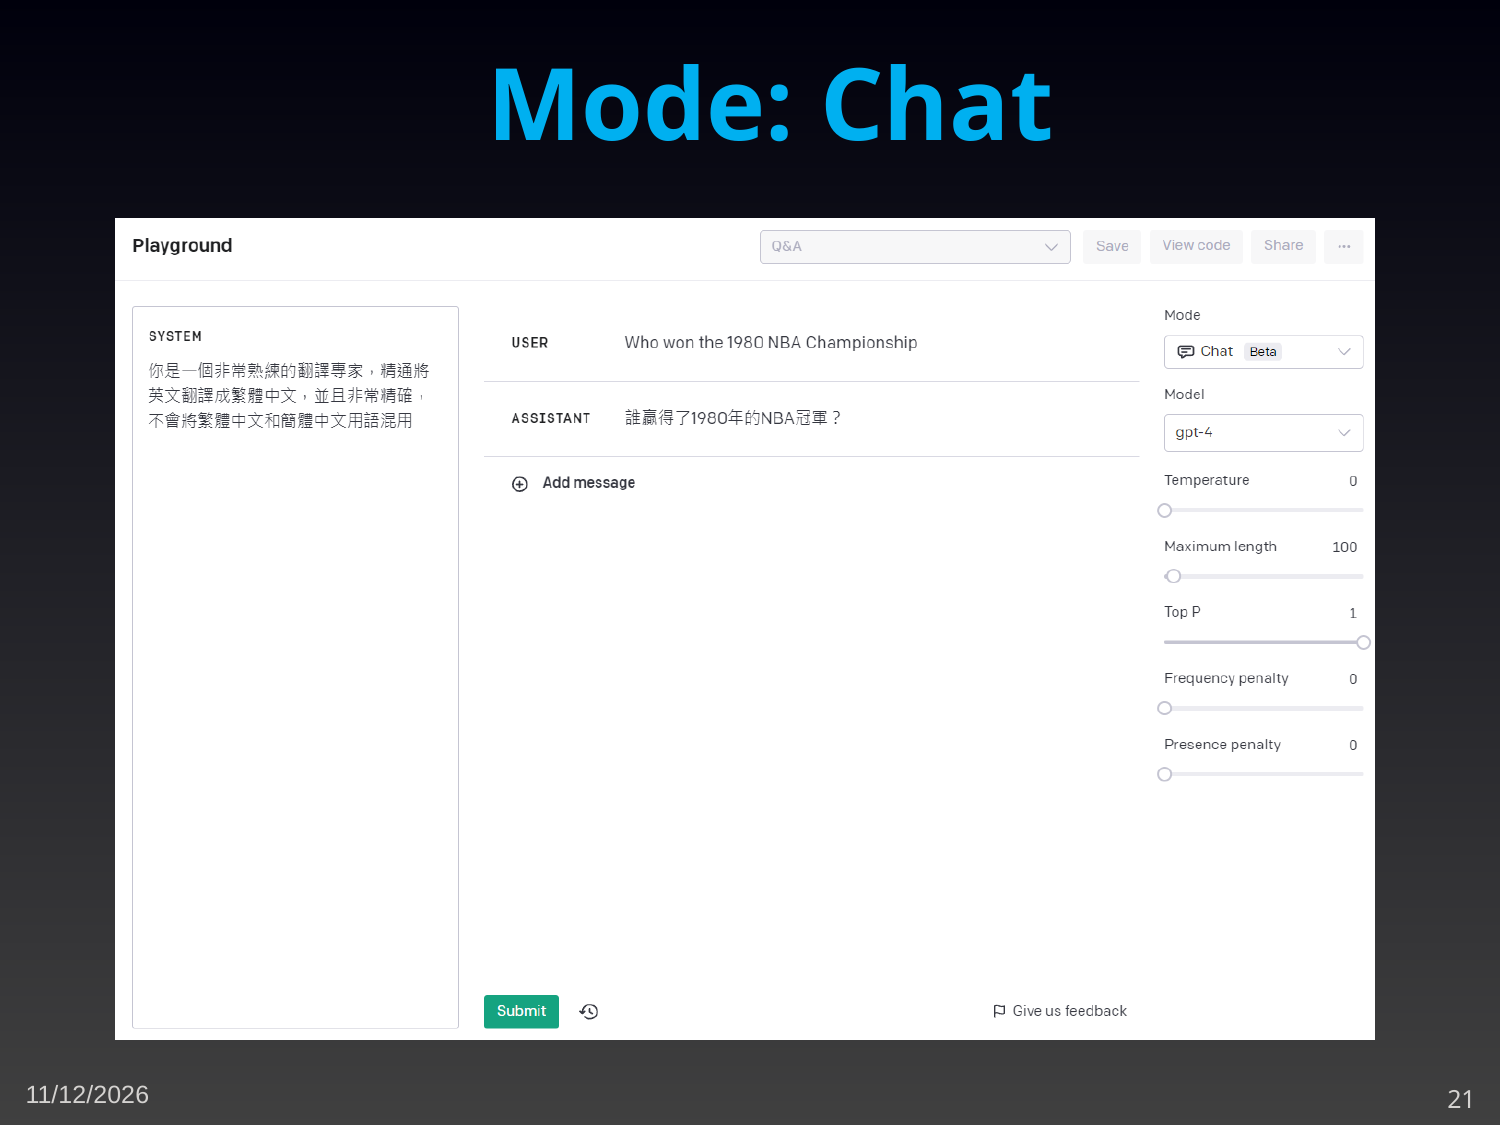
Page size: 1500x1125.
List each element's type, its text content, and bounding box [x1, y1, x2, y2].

text_box Mode: Chat [472, 13, 1498, 176]
picture [115, 217, 1376, 1041]
slide_number 21 [1340, 1075, 1491, 1117]
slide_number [10, 1075, 411, 1117]
